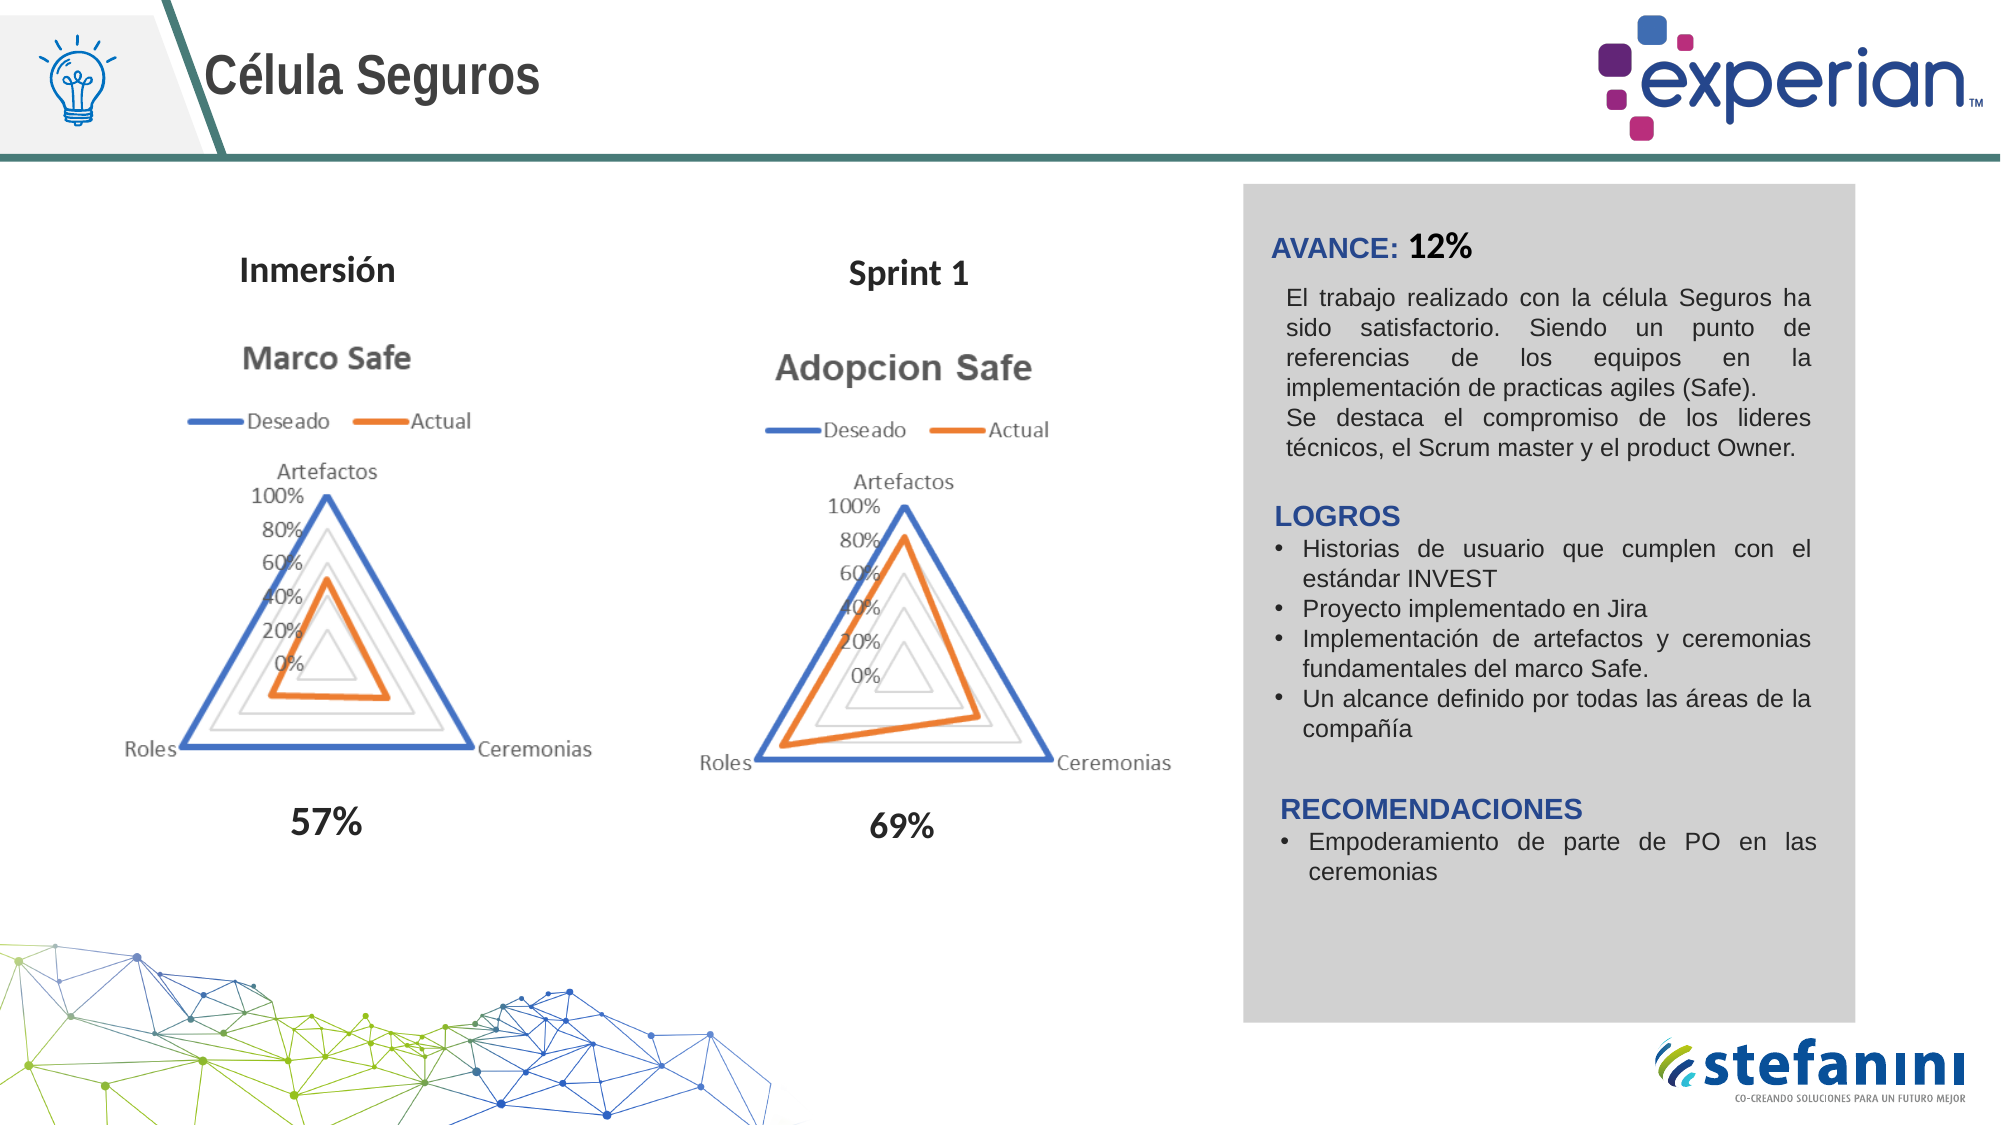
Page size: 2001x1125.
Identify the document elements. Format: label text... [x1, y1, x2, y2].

text_box 57% [275, 796, 388, 851]
text_box El trabajo realizado con la célula Seguros ha sido satisfactorio. Siendo un punto de referencias de los equipos en la implementación de practicas agiles (Safe). Se destaca el compromiso de los lideres técnicos, el Scrum master y el product Owner. [1271, 274, 1828, 469]
title Célula Seguros [190, 0, 1582, 154]
text_box Sprint 1 [834, 240, 985, 301]
text_box Logros Historias de usuario que cumplen con el estándar INVEST Proyecto implementado en Jira Implementación de artefactos y ceremonias fundamentales del marco Safe. Un alcance definido por todas las áreas de la compañía [1259, 490, 1828, 750]
text_box Recomendaciones Empoderamiento de parte de PO en las ceremonias [1265, 783, 1834, 923]
picture [0, 332, 1216, 1125]
text_box [1243, 183, 1856, 1023]
text_box 69% [854, 819, 959, 854]
picture [1596, 13, 1985, 143]
text_box Inmersión [224, 237, 411, 297]
text_box Avance: 12% [1256, 213, 1488, 274]
